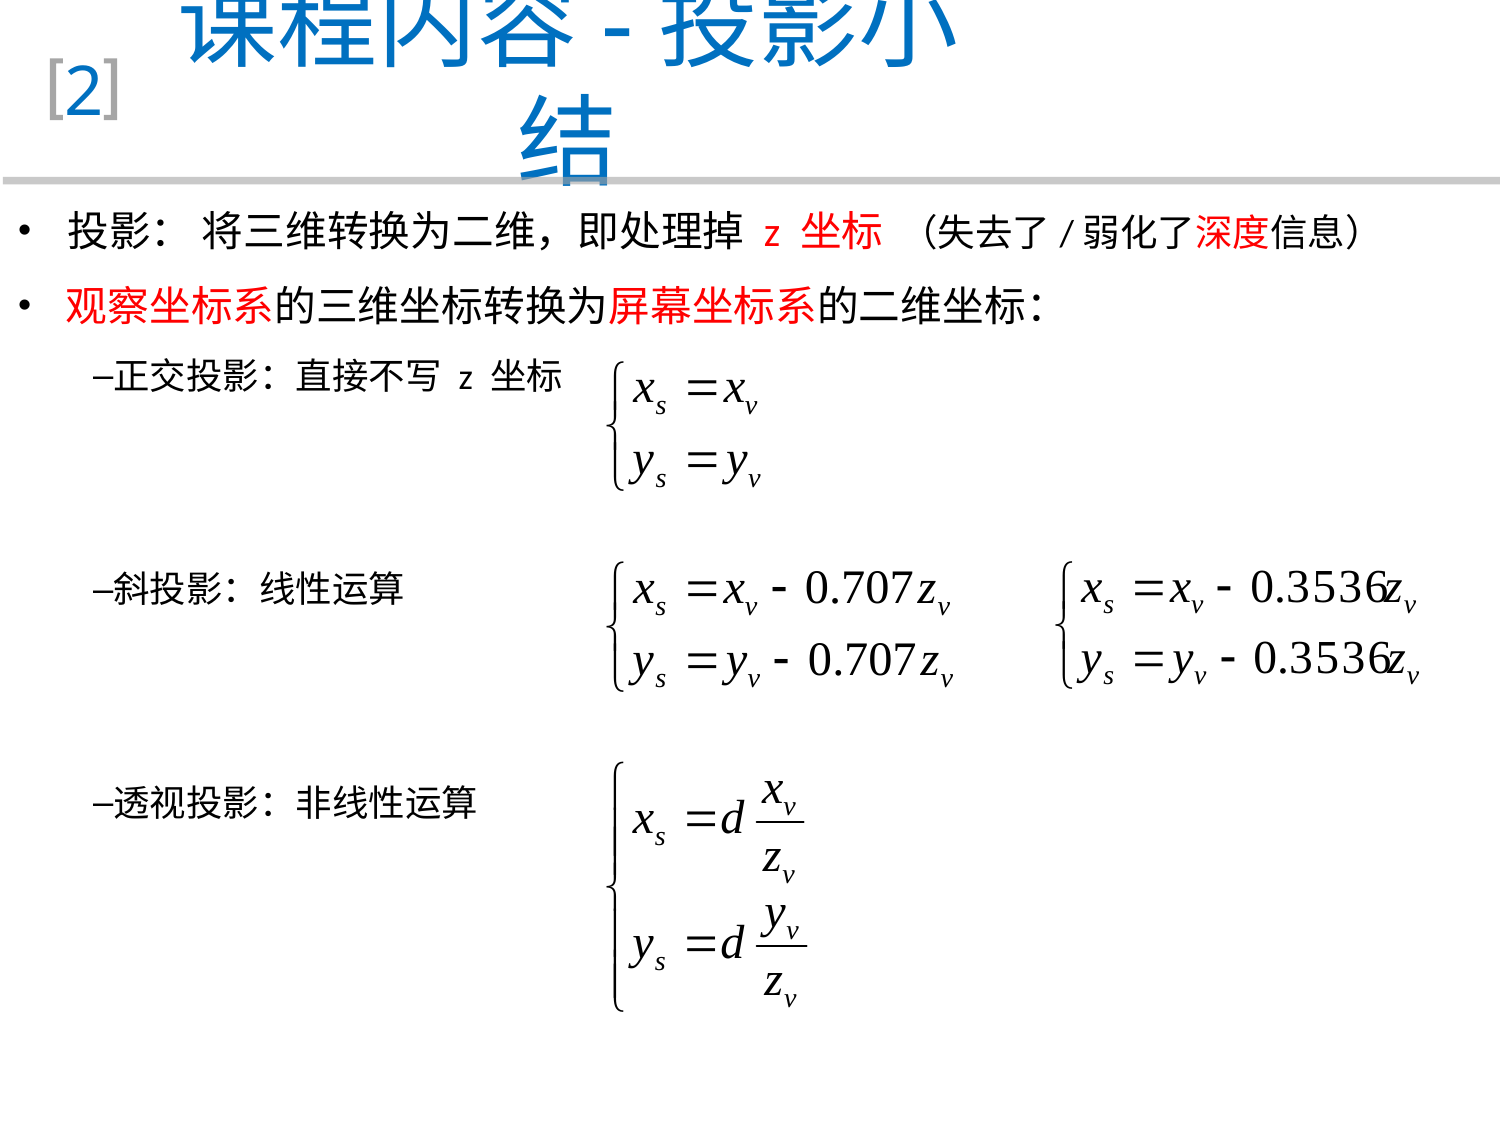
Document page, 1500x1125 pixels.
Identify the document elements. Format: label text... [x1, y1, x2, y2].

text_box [596, 550, 968, 704]
list 投影： 将三维转换为二维，即处理掉 z 坐标 （失去了/弱化了深度信息） 观察坐标系的三维坐标转换为屏幕坐标系的二维坐标： 正交投影：直接不写 z 坐标 斜投影：线性运算 透视投影：非线性运算 [3, 184, 1490, 892]
text_box [1, 175, 1500, 186]
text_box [596, 751, 818, 1024]
text_box [103, 58, 117, 121]
text_box 2 [49, 41, 117, 137]
text_box 课程内容-投影小结 [117, 0, 1019, 175]
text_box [596, 349, 775, 504]
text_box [1045, 550, 1435, 701]
text_box [49, 58, 63, 121]
